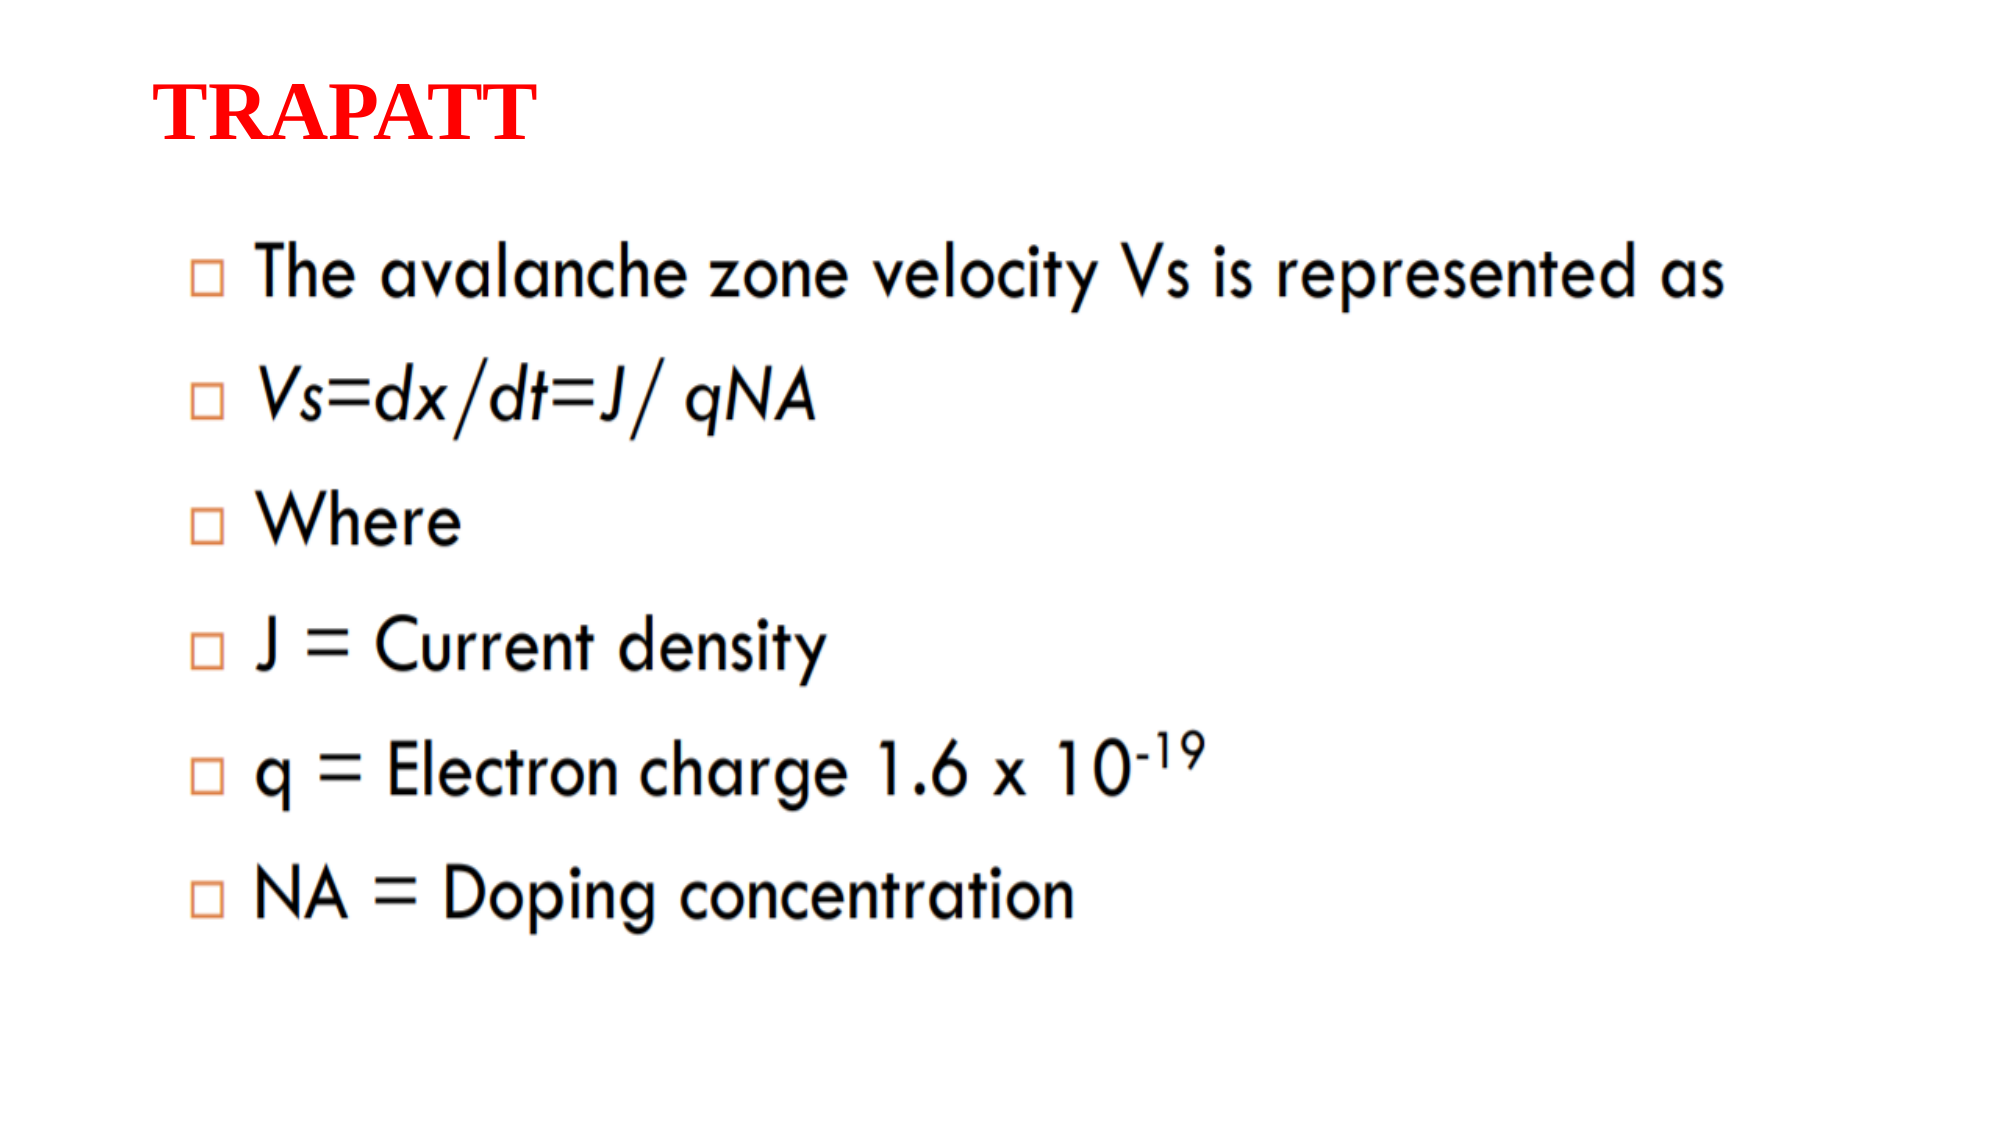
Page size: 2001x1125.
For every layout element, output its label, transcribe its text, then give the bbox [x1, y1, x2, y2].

title TRAPATT [137, 59, 1863, 166]
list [137, 211, 1850, 1009]
